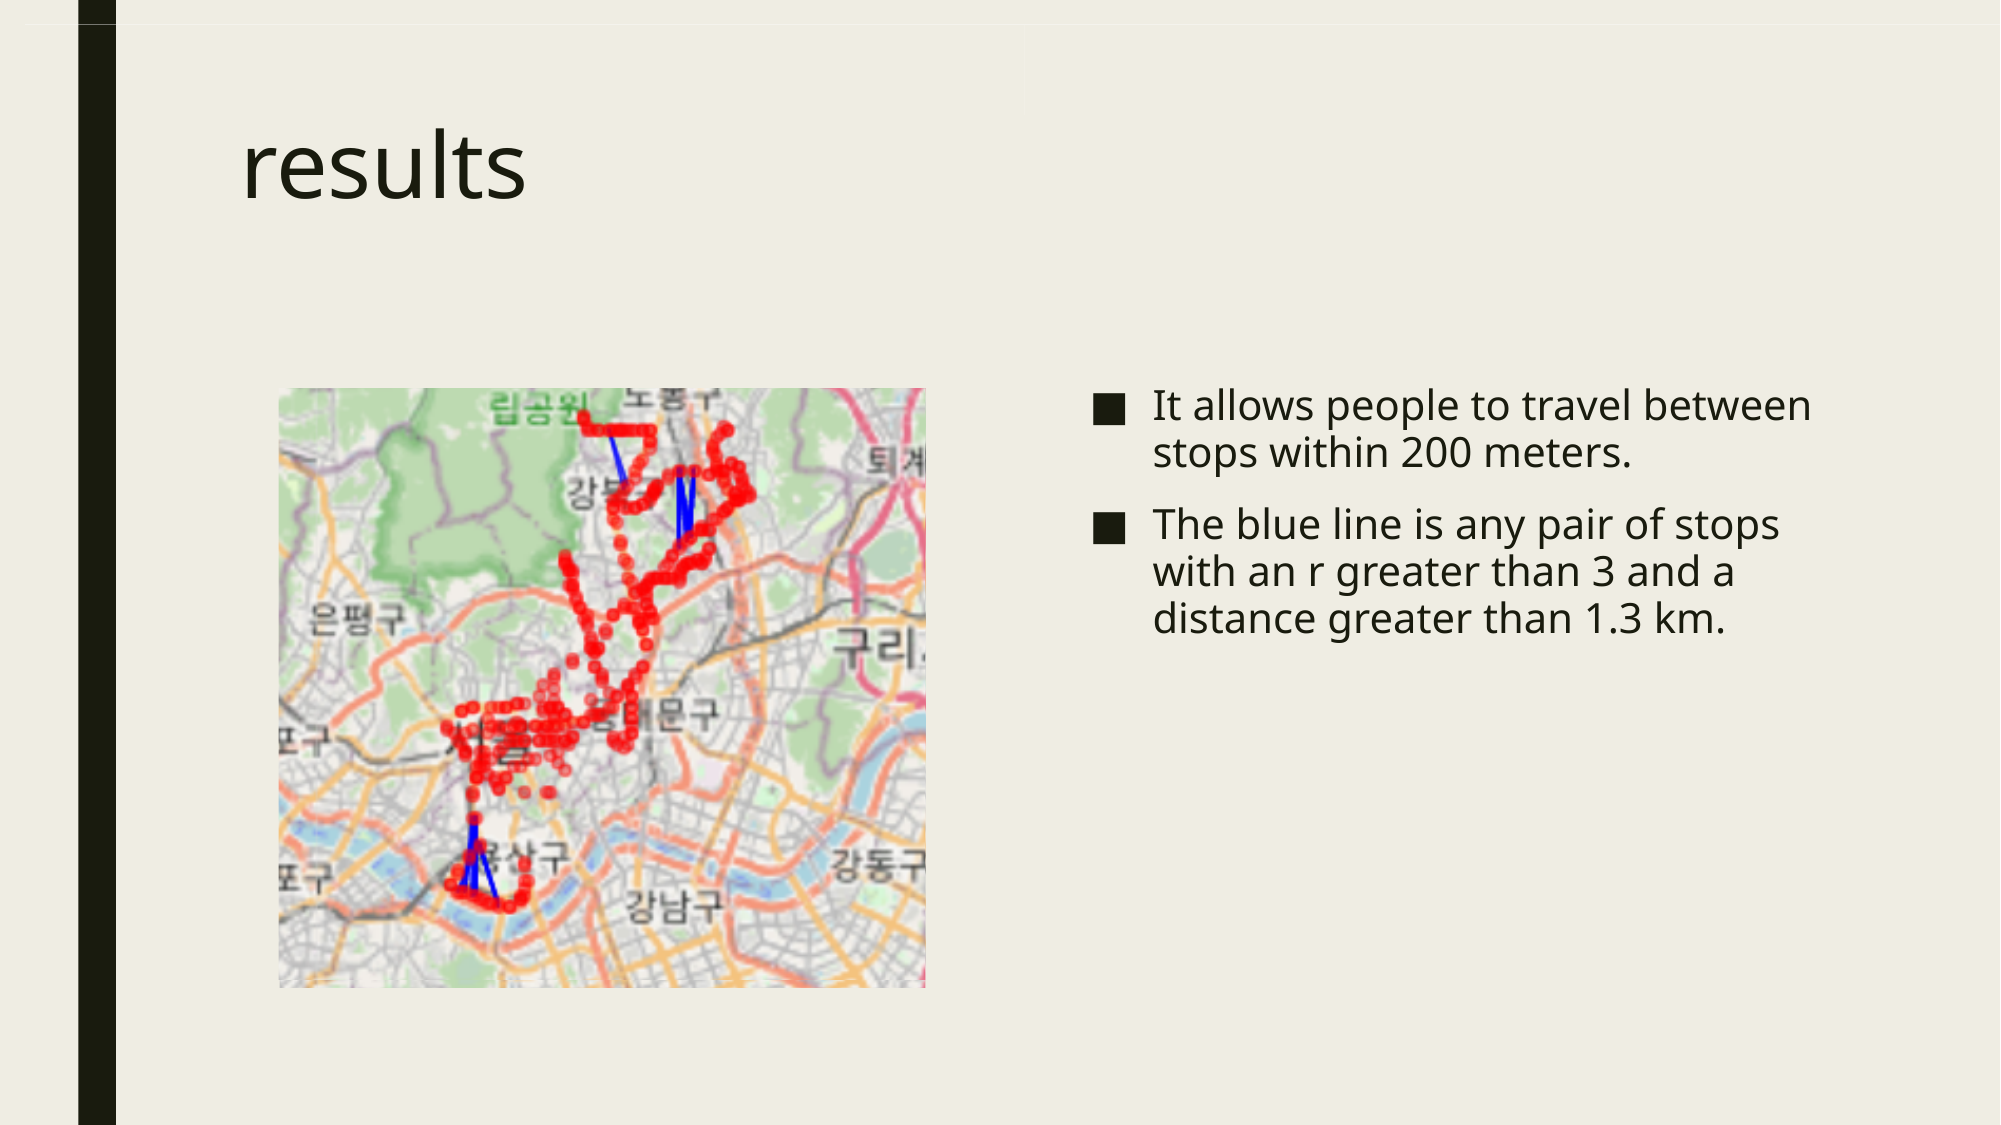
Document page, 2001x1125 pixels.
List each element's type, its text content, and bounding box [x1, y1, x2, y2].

list It allows people to travel between stops within 200 meters. The blue line is any pair of stops with an r greater than 3 and a distance greater than 1.3 km. [1074, 375, 1873, 963]
picture [278, 388, 926, 988]
title results [225, 112, 1800, 357]
